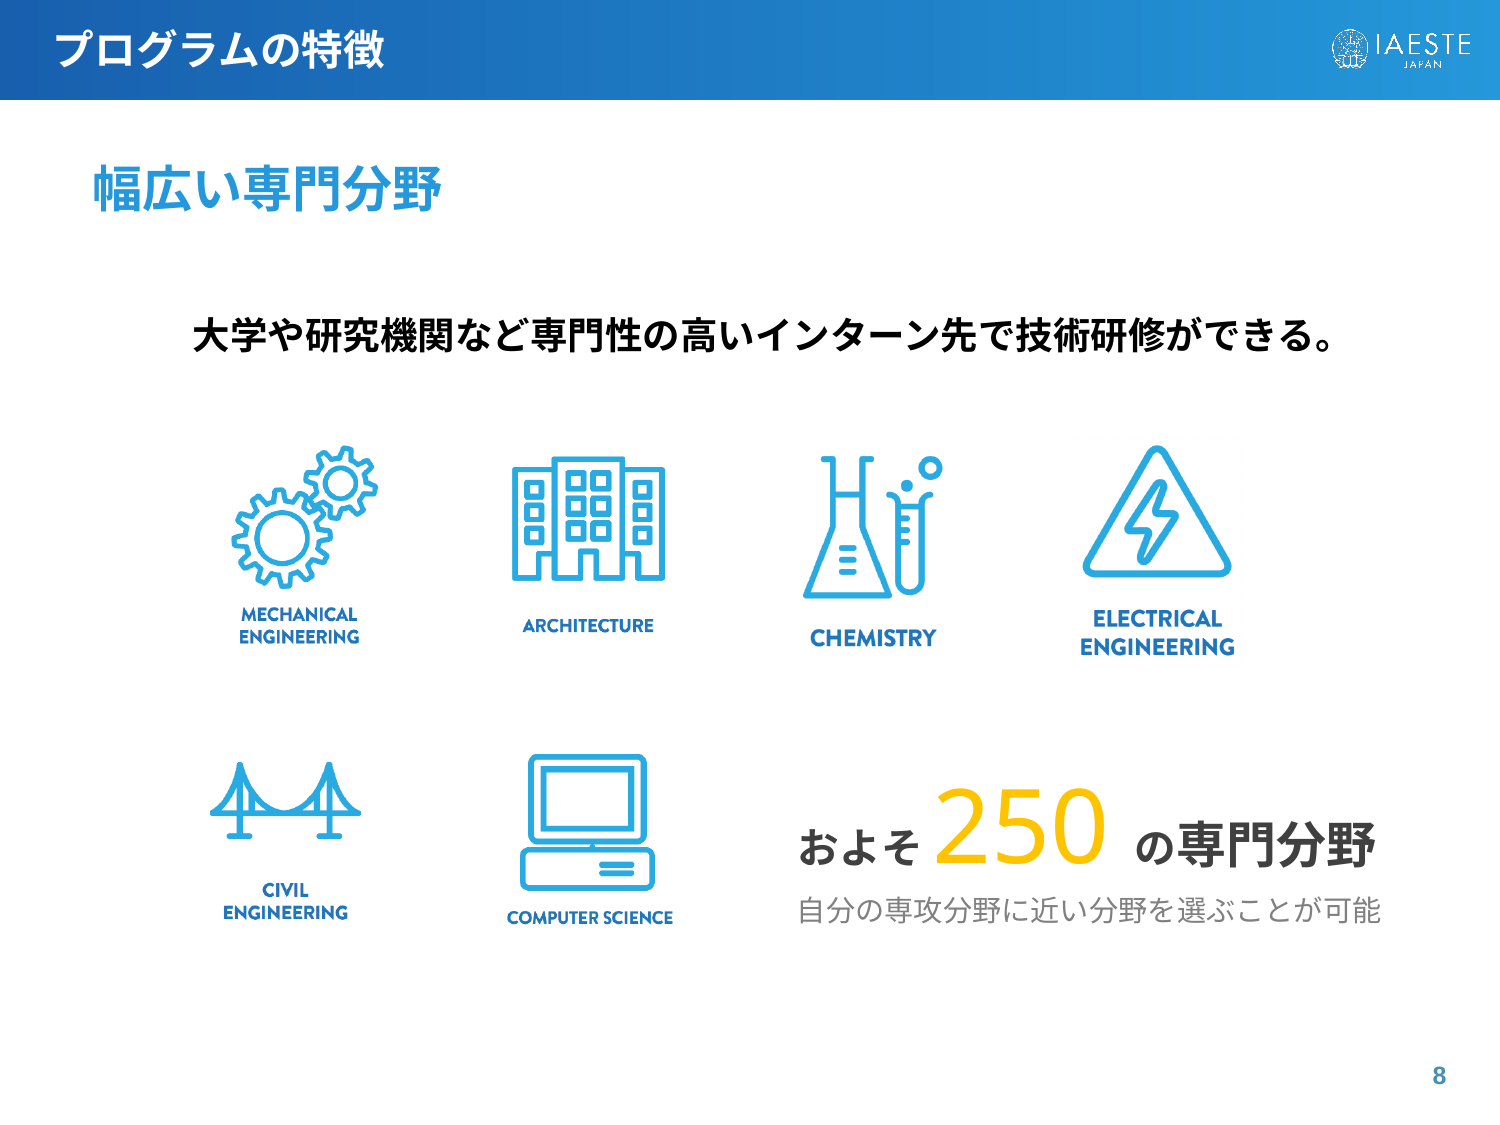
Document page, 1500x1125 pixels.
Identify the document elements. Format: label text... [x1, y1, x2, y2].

picture [215, 437, 383, 654]
text_box 大学や研究機関など専門性の高いインターン先で技術研修ができる。 [177, 304, 1385, 365]
picture [1332, 29, 1470, 71]
slide_number 8 [1123, 1044, 1462, 1105]
text_box 幅広い専門分野 [77, 149, 940, 225]
picture [795, 444, 954, 656]
picture [197, 752, 367, 930]
title プログラムの特徴 [37, 0, 1199, 100]
text_box 自分の専攻分野に近い分野を選ぶことが可能 [782, 884, 1397, 935]
picture [500, 446, 677, 647]
picture [499, 744, 677, 935]
text_box およそ250の専門分野 [782, 752, 1392, 884]
picture [1072, 436, 1245, 668]
